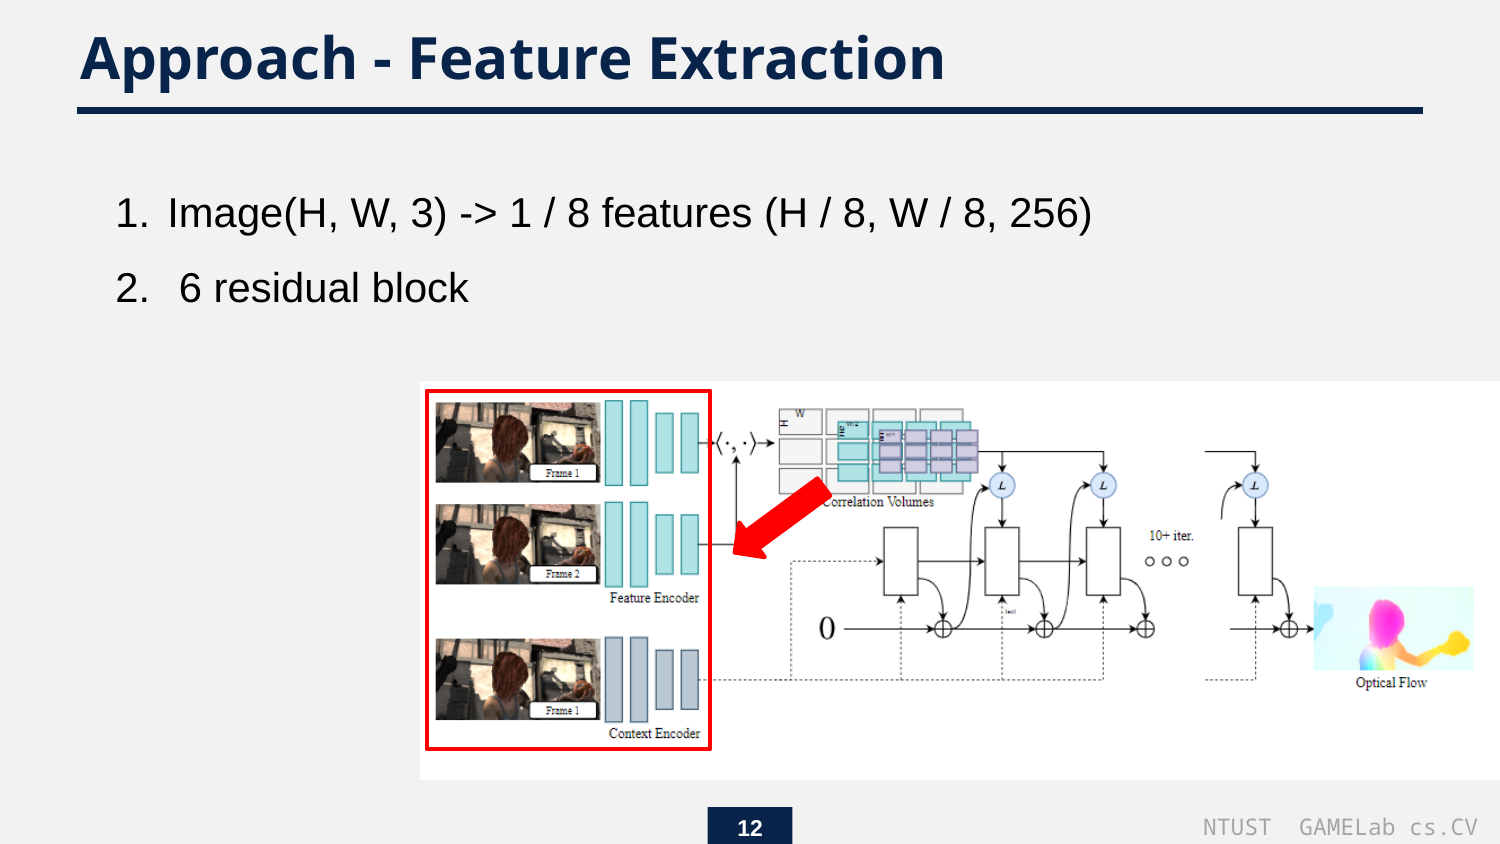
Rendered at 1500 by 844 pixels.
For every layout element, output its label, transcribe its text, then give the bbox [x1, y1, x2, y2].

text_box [420, 381, 1500, 781]
text_box Image(H, W, 3) -> 1 / 8 features (H / 8, W / 8, 256) 6 residual block [77, 145, 1432, 401]
slide_number 12 [581, 804, 919, 844]
text_box [10, 120, 1434, 303]
text_box NTUST GAMELab cs.CV [1100, 807, 1490, 844]
text_box Approach - Feature Extraction [68, 15, 1414, 97]
